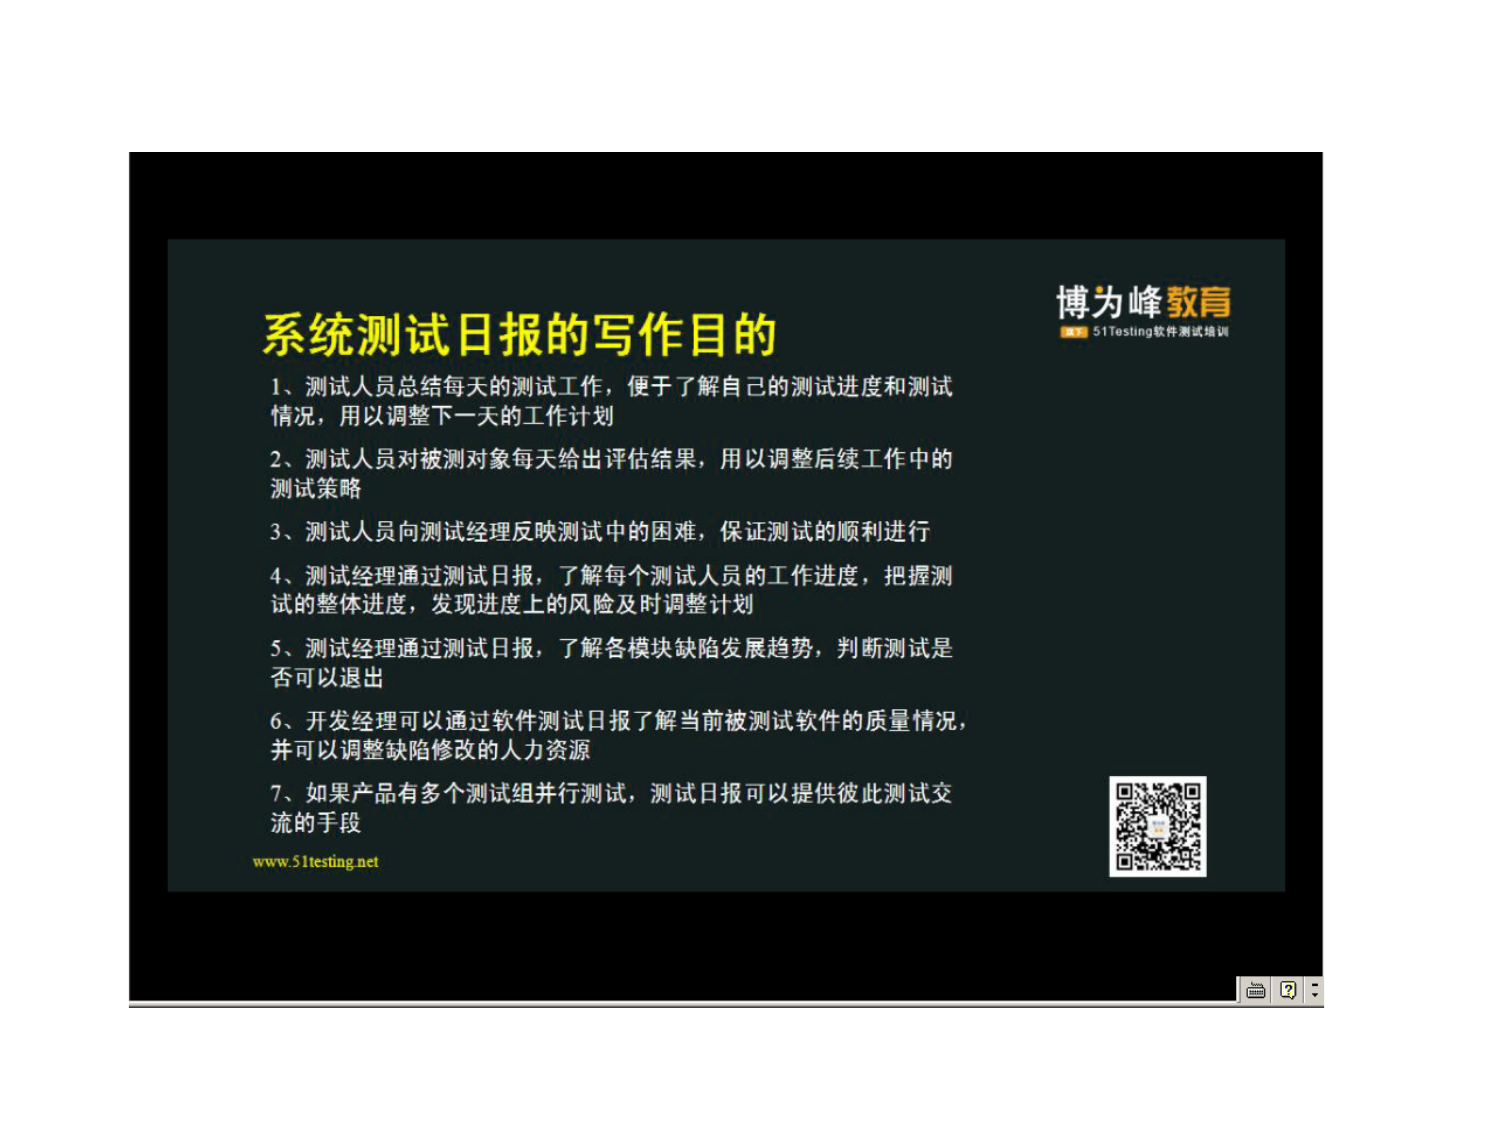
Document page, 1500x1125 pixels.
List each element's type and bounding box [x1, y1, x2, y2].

picture [128, 152, 1325, 1008]
